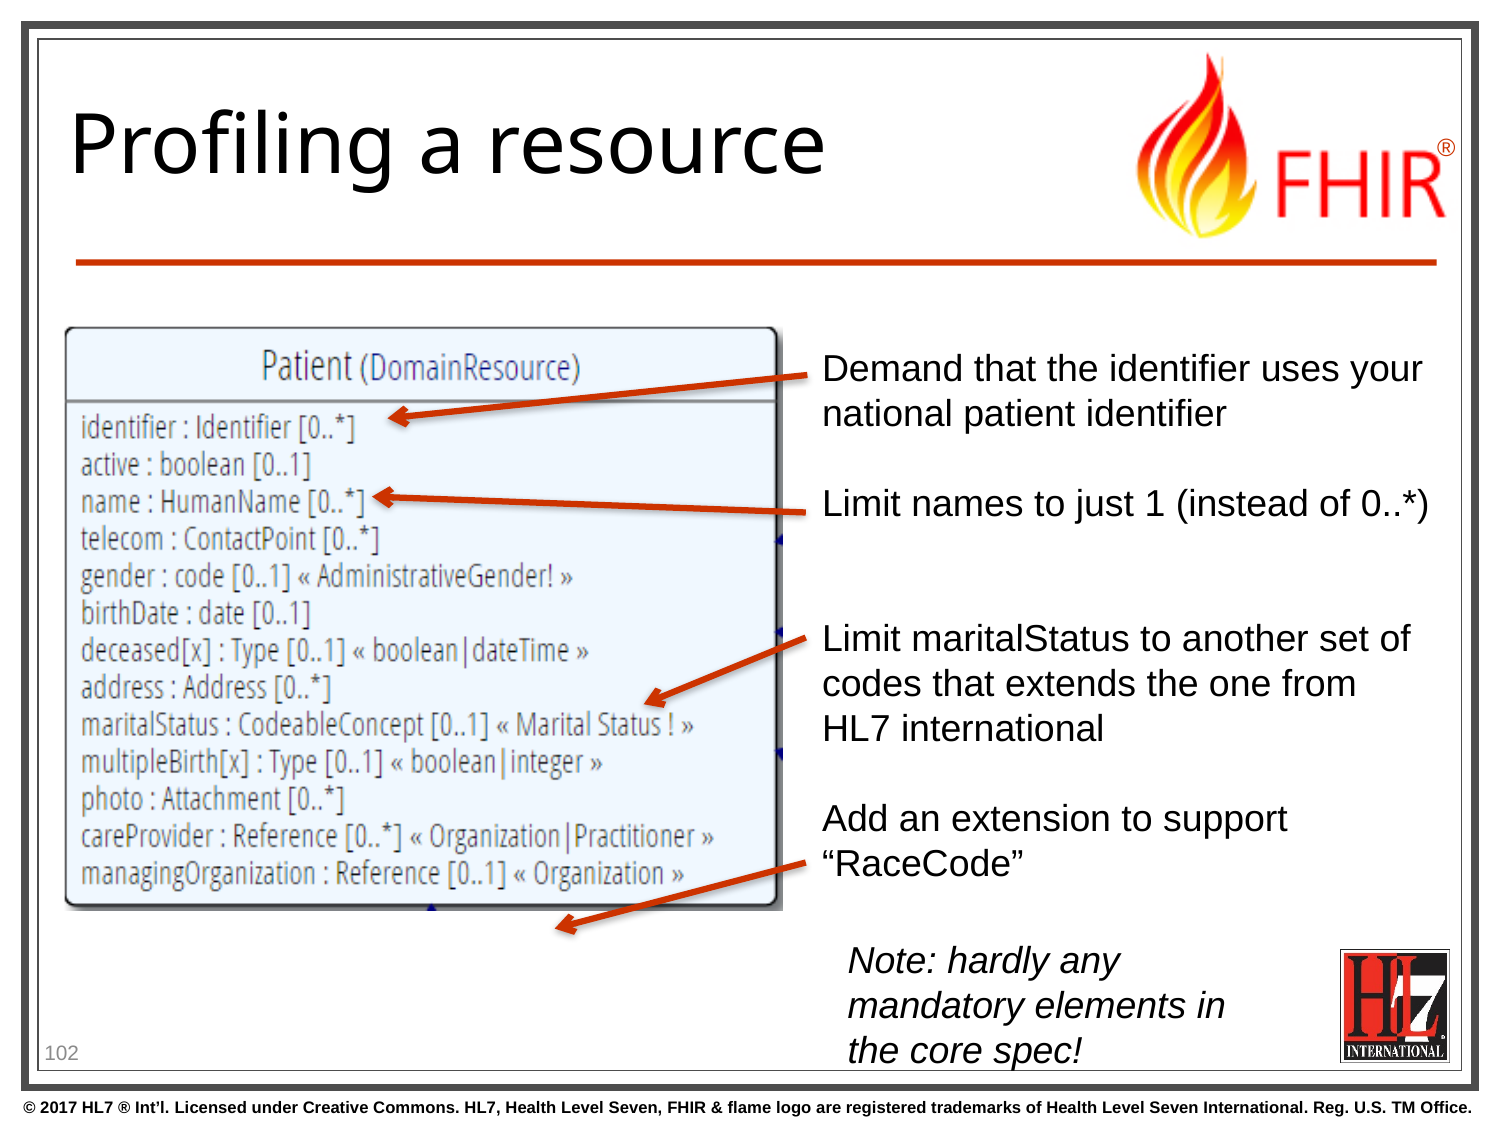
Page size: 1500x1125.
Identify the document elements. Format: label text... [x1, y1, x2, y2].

picture [1340, 949, 1450, 1063]
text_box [643, 637, 807, 705]
text_box Demand that the identifier uses your national patient identifier Limit names to just 1 (instead of 0..*) Limit maritalStatus to another set of codes that extends the one from HL7 international Add an extension to support “RaceCode” [807, 336, 1450, 892]
picture [1124, 42, 1458, 249]
title Profiling a resource [53, 54, 1128, 244]
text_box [371, 496, 807, 513]
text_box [554, 862, 807, 929]
slide_number 102 [29, 1034, 148, 1071]
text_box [387, 374, 808, 419]
picture [60, 322, 783, 911]
text_box Note: hardly any mandatory elements in the core spec! [832, 928, 1258, 1079]
